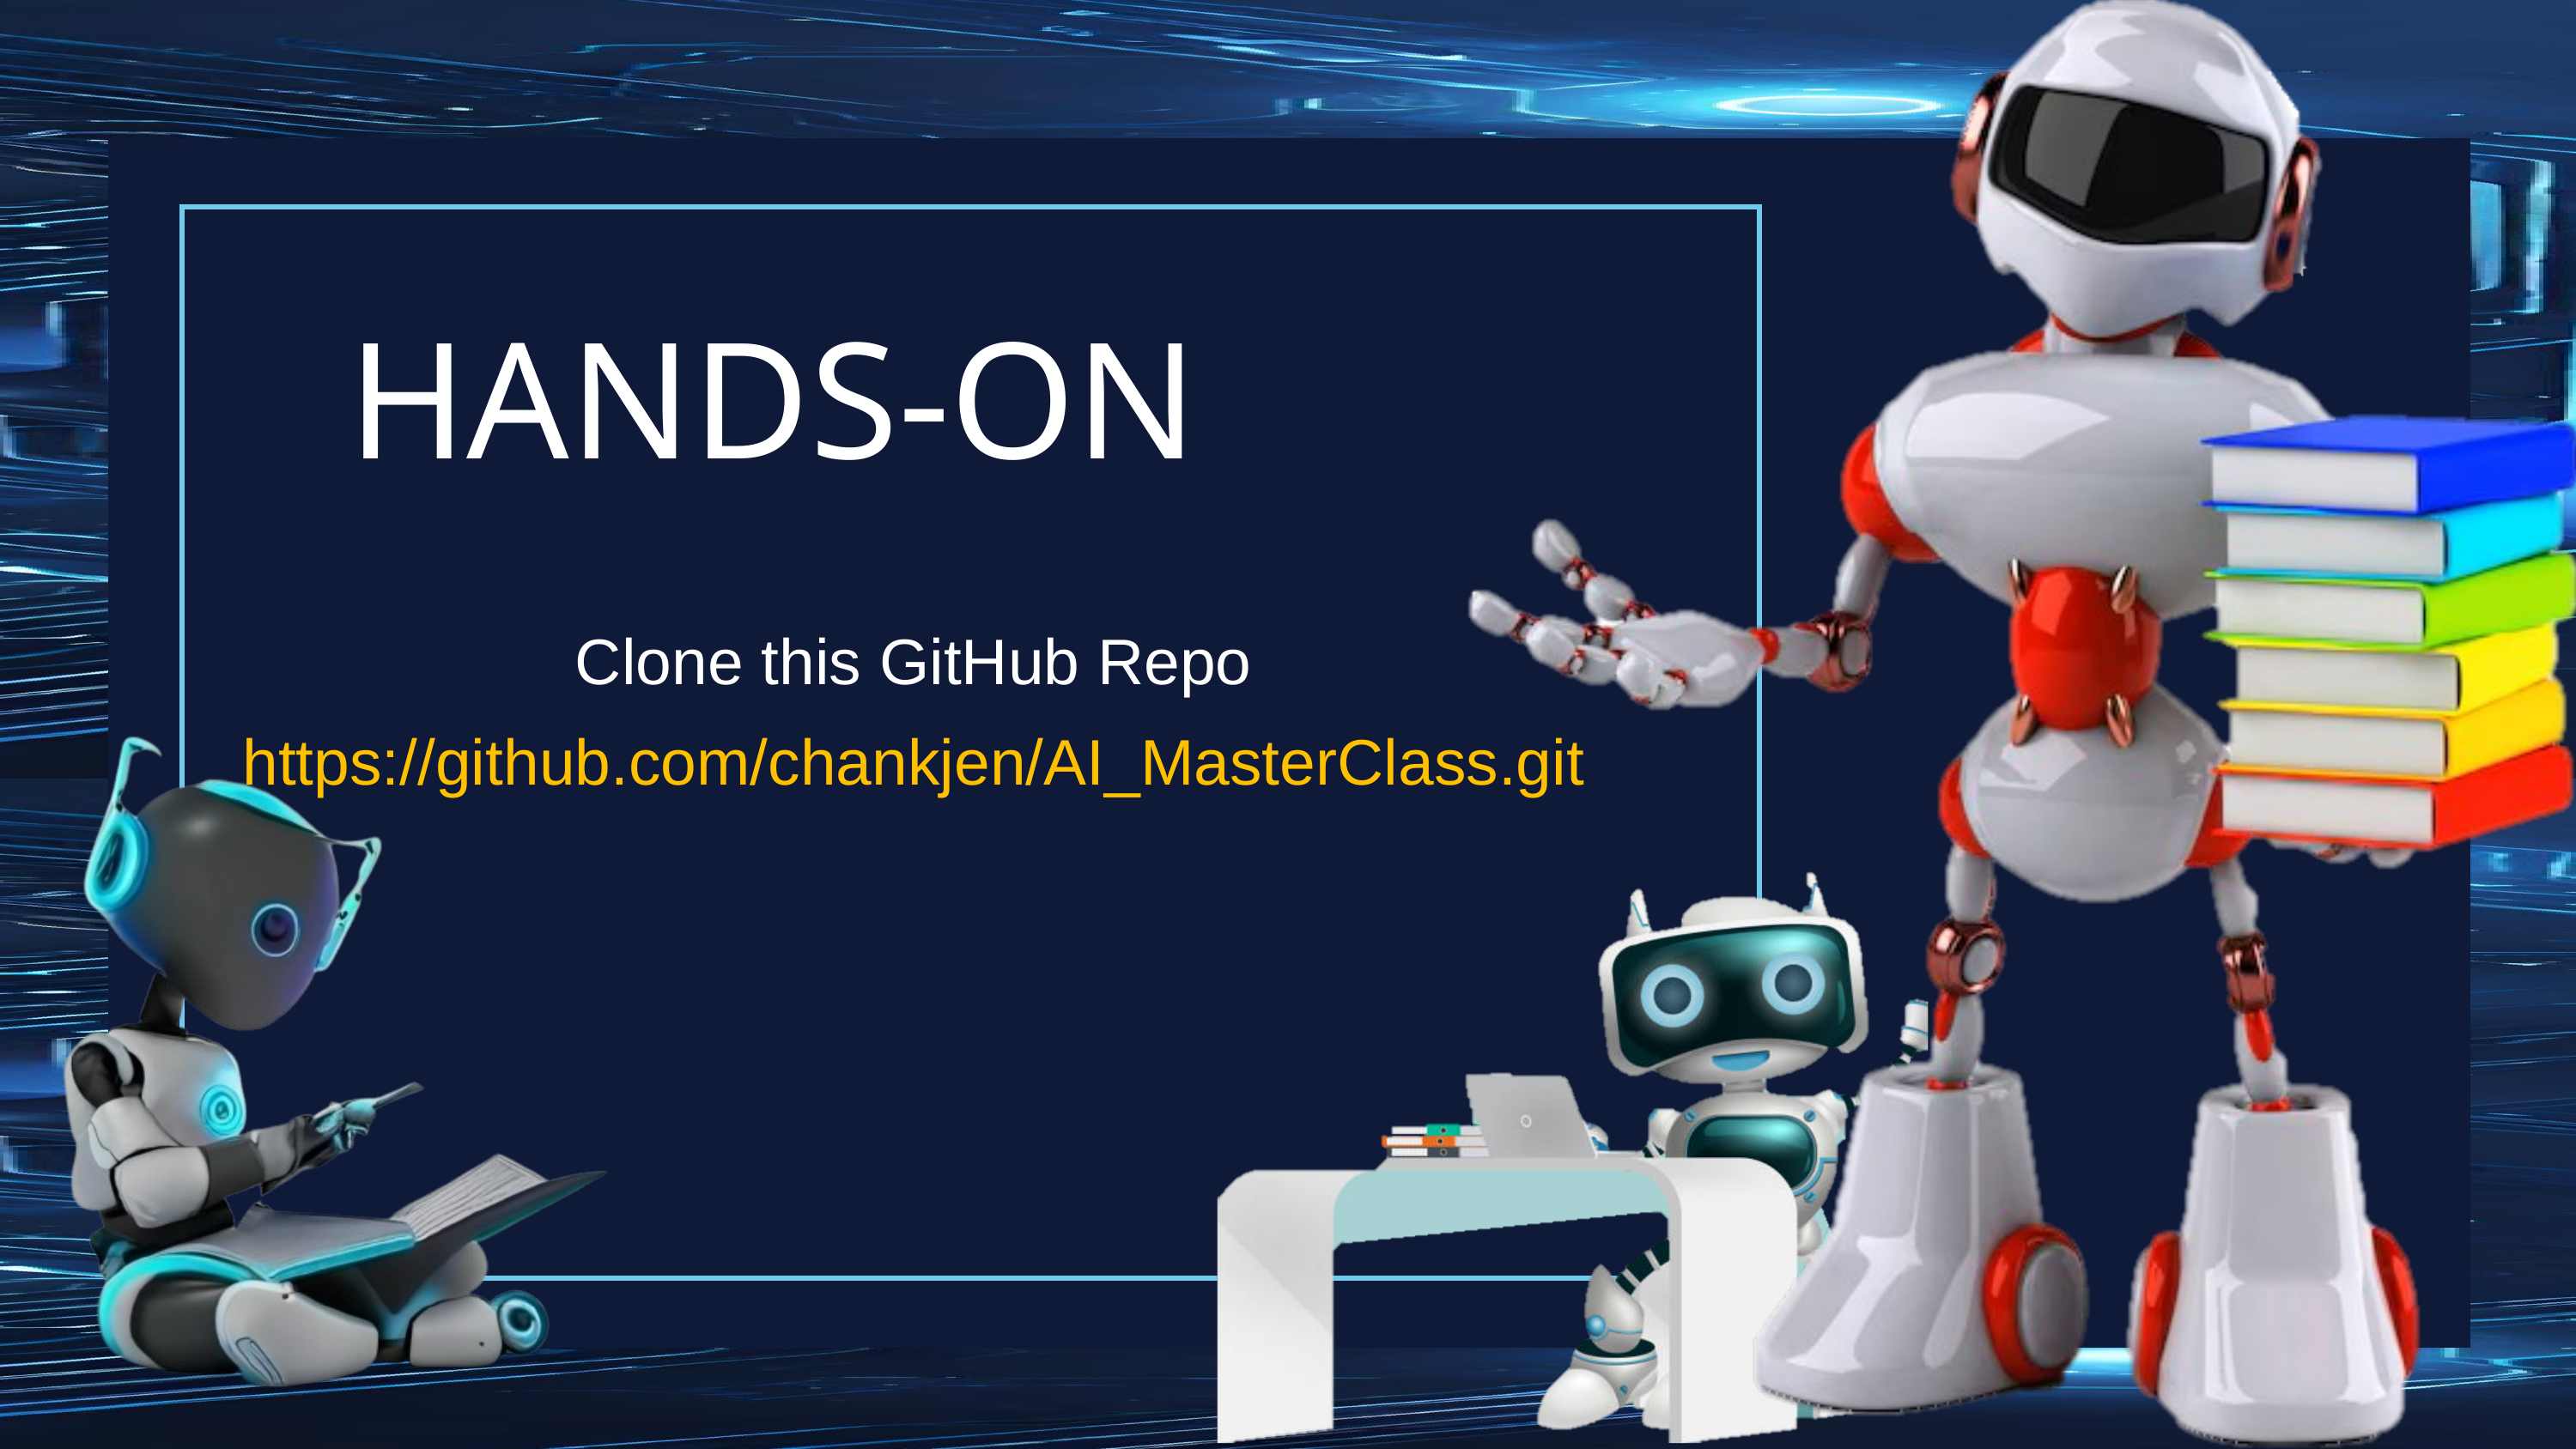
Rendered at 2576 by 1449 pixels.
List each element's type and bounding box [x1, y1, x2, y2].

text_box [0, 0, 1371, 718]
text_box [108, 112, 1371, 1349]
picture [1184, 0, 2576, 1449]
picture [0, 719, 711, 1449]
text_box [714, 1355, 1179, 1449]
